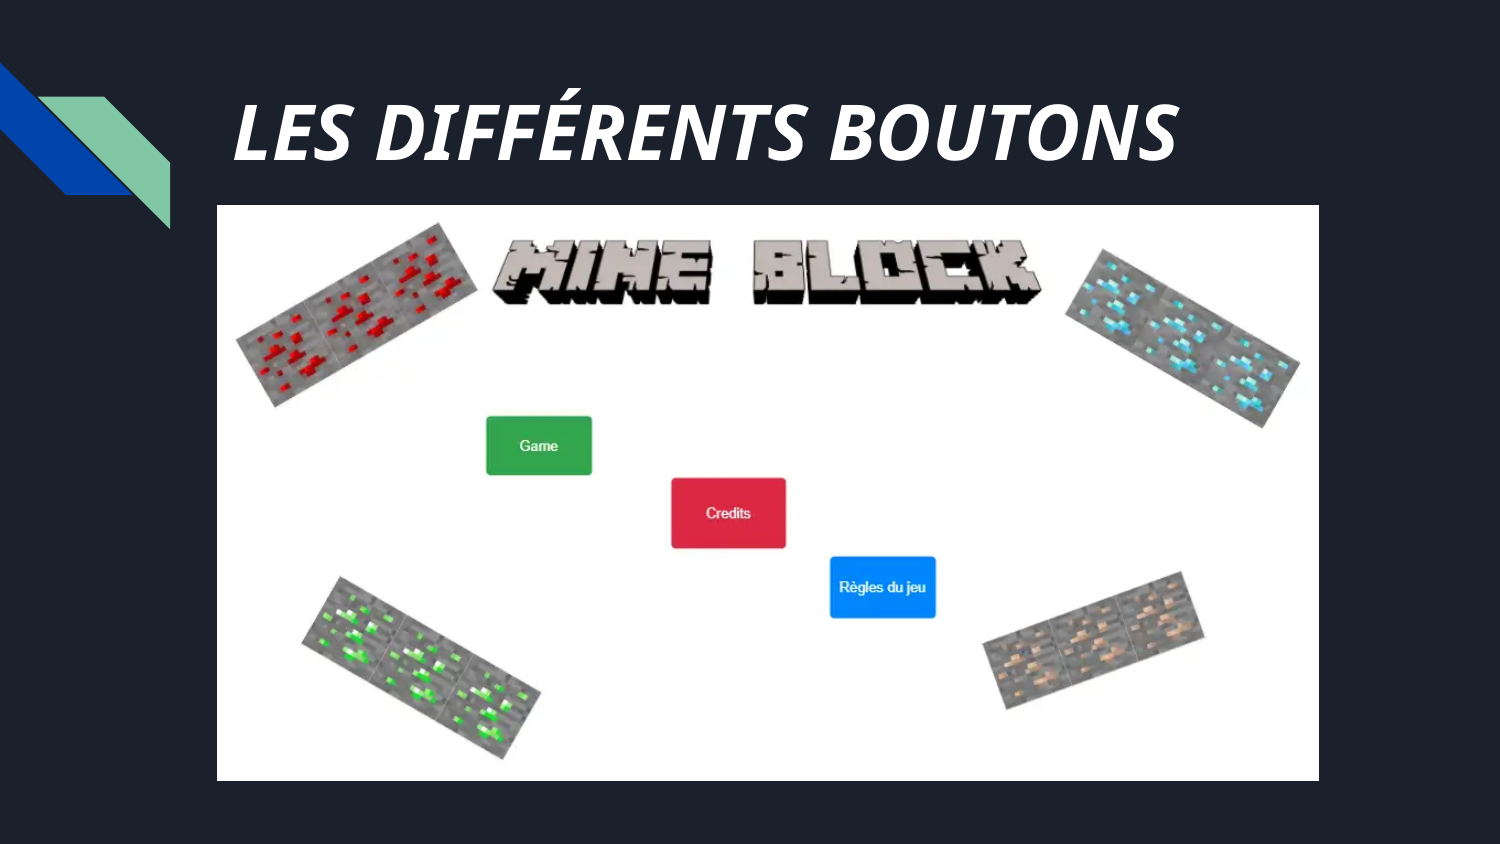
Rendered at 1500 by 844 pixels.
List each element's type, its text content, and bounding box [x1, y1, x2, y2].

title LES DIFFÉRENTS BOUTONS [217, 68, 1372, 219]
picture [216, 205, 1319, 781]
